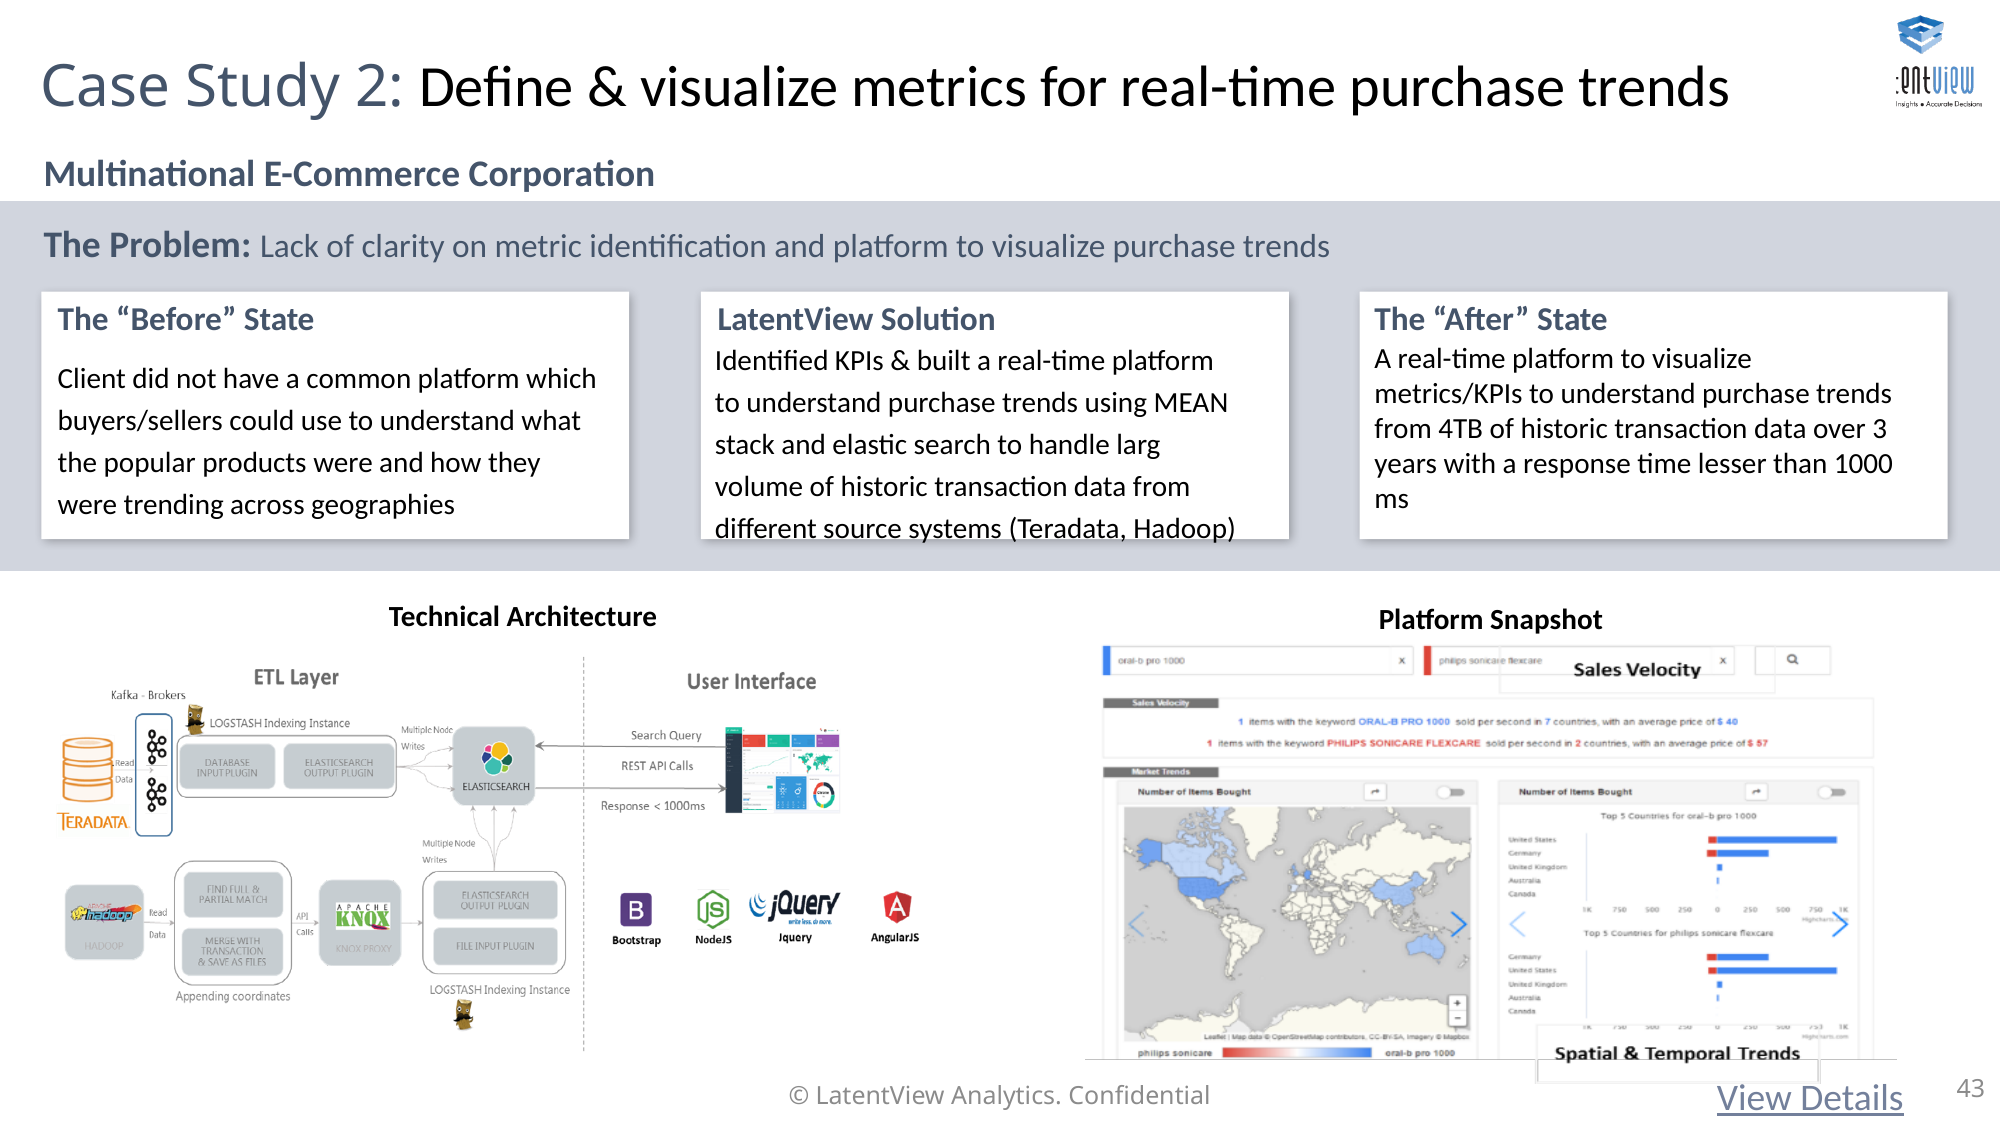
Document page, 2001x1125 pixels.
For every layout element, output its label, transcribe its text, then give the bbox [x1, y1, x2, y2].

text_box The Problem: Lack of clarity on metric identification and platform to visualize purchase trends [28, 189, 1996, 287]
picture [1897, 15, 1982, 108]
text_box [0, 200, 2000, 572]
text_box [41, 289, 1959, 555]
text_box Platform Snapshot [1263, 593, 1719, 634]
text_box Case Study 2: Define & visualize metrics for real-time purchase trends [20, 11, 1897, 156]
picture [1085, 634, 1897, 1084]
text_box 43 [1549, 1065, 2000, 1125]
text_box Multinational E-Commerce Corporation [28, 121, 1002, 223]
picture [41, 654, 927, 1054]
footer © LatentView Analytics. Confidential [662, 1065, 1338, 1125]
text_box Technical Architecture [295, 590, 751, 640]
